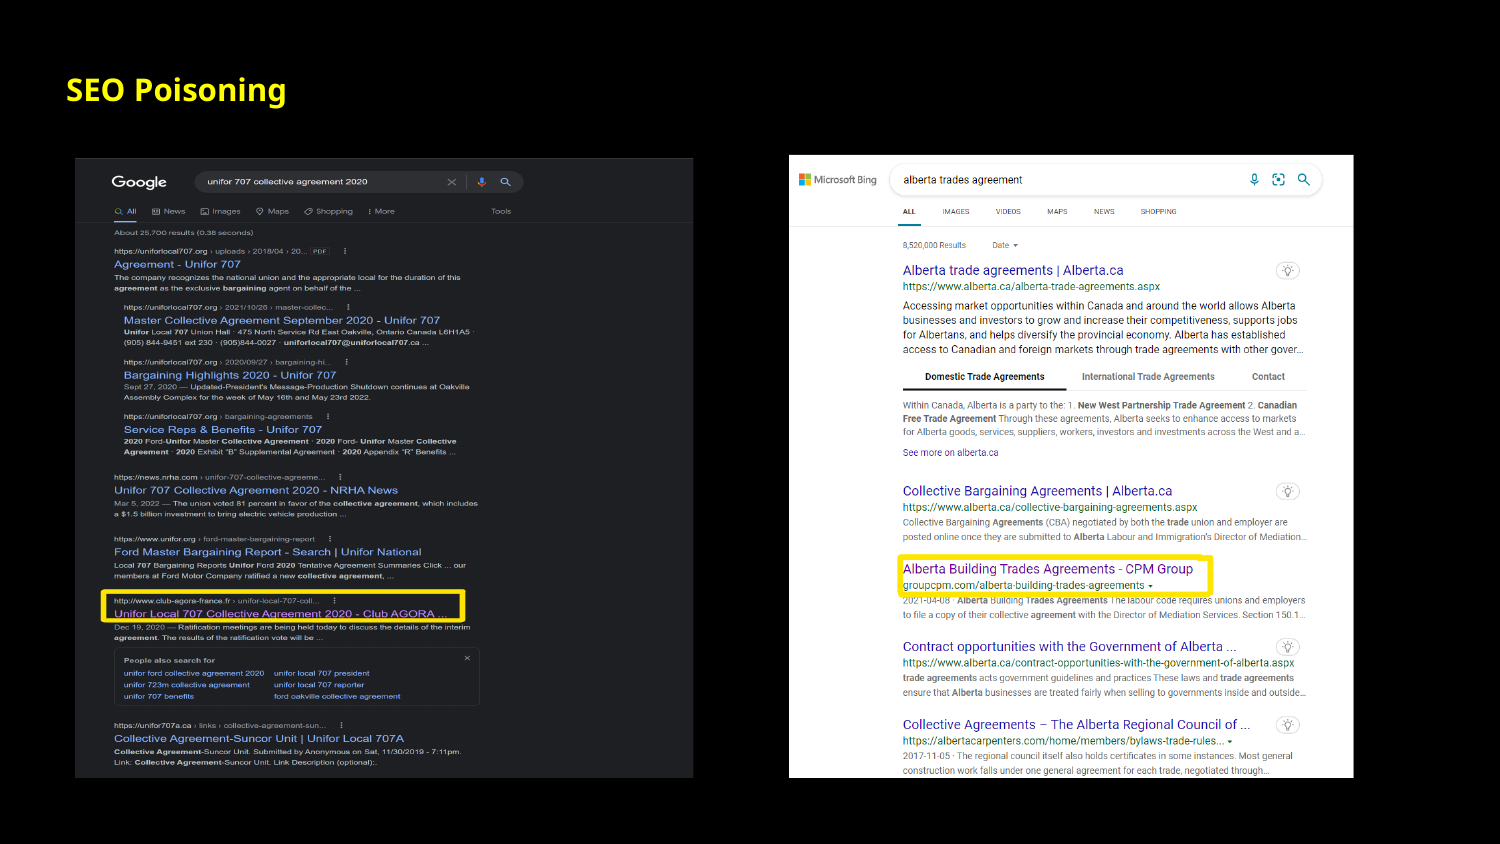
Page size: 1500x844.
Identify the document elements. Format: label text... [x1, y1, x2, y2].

picture [788, 154, 1355, 779]
title SEO Poisoning [51, 54, 1449, 148]
picture [74, 157, 694, 779]
